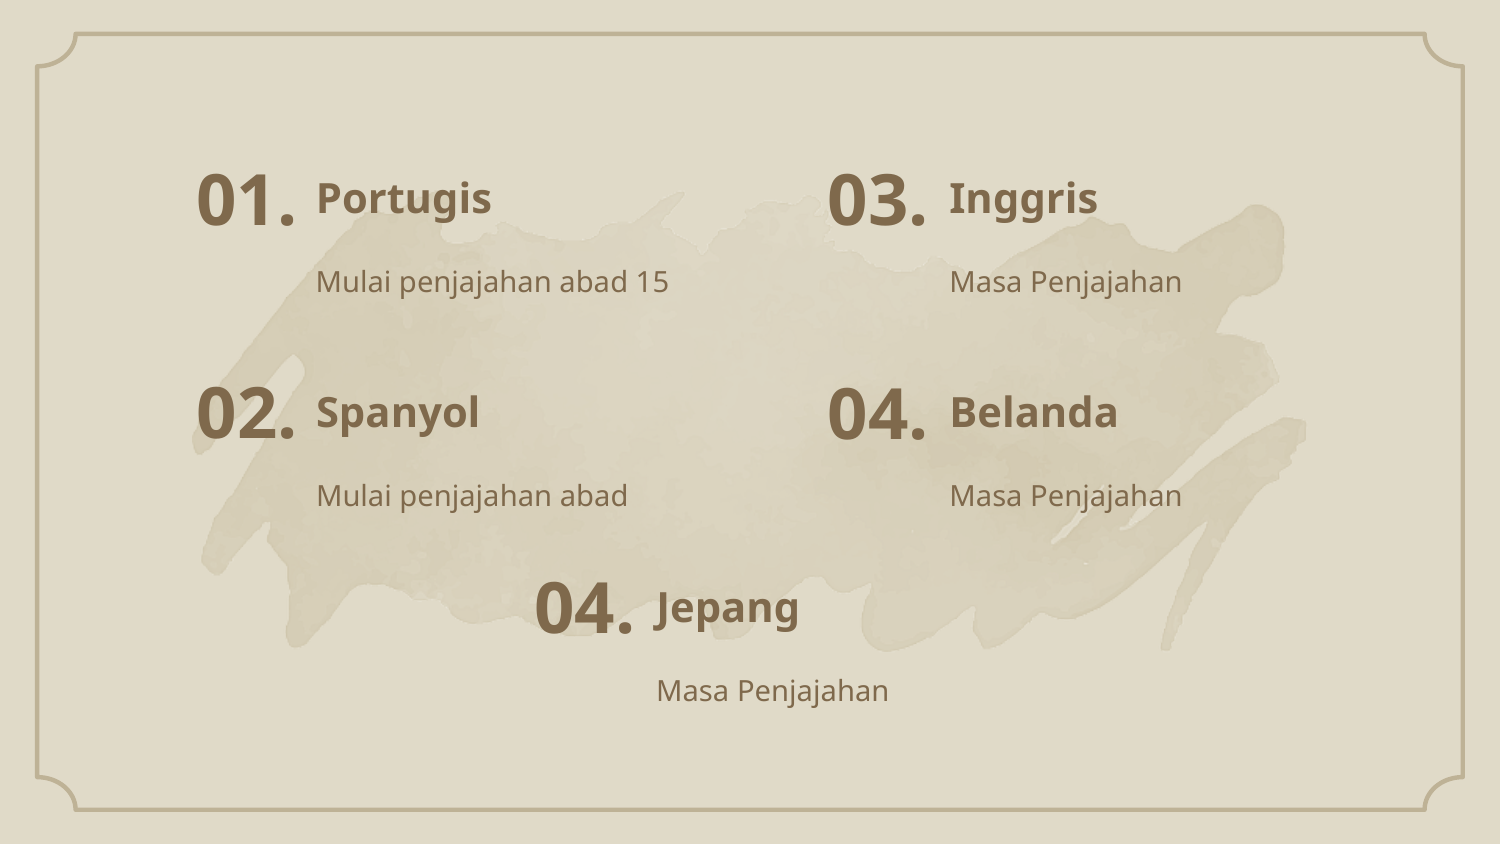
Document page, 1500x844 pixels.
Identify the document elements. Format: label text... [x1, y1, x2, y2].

subtitle Mulai penjajahan abad 15 [300, 247, 721, 308]
title 01. [162, 156, 313, 238]
subtitle Masa Penjajahan [934, 462, 1319, 523]
subtitle Masa Penjajahan [934, 247, 1319, 308]
title Belanda [945, 381, 1291, 442]
title Inggris [945, 167, 1291, 228]
title Spanyol [313, 380, 657, 441]
text_box Masa Penjajahan [641, 656, 1025, 717]
title Portugis [313, 167, 685, 228]
title 04. [794, 370, 945, 453]
title 03. [794, 156, 945, 238]
title 02. [162, 369, 313, 452]
text_box Jepang [651, 575, 997, 636]
text_box 04. [500, 564, 651, 647]
subtitle Mulai penjajahan abad [301, 461, 721, 522]
